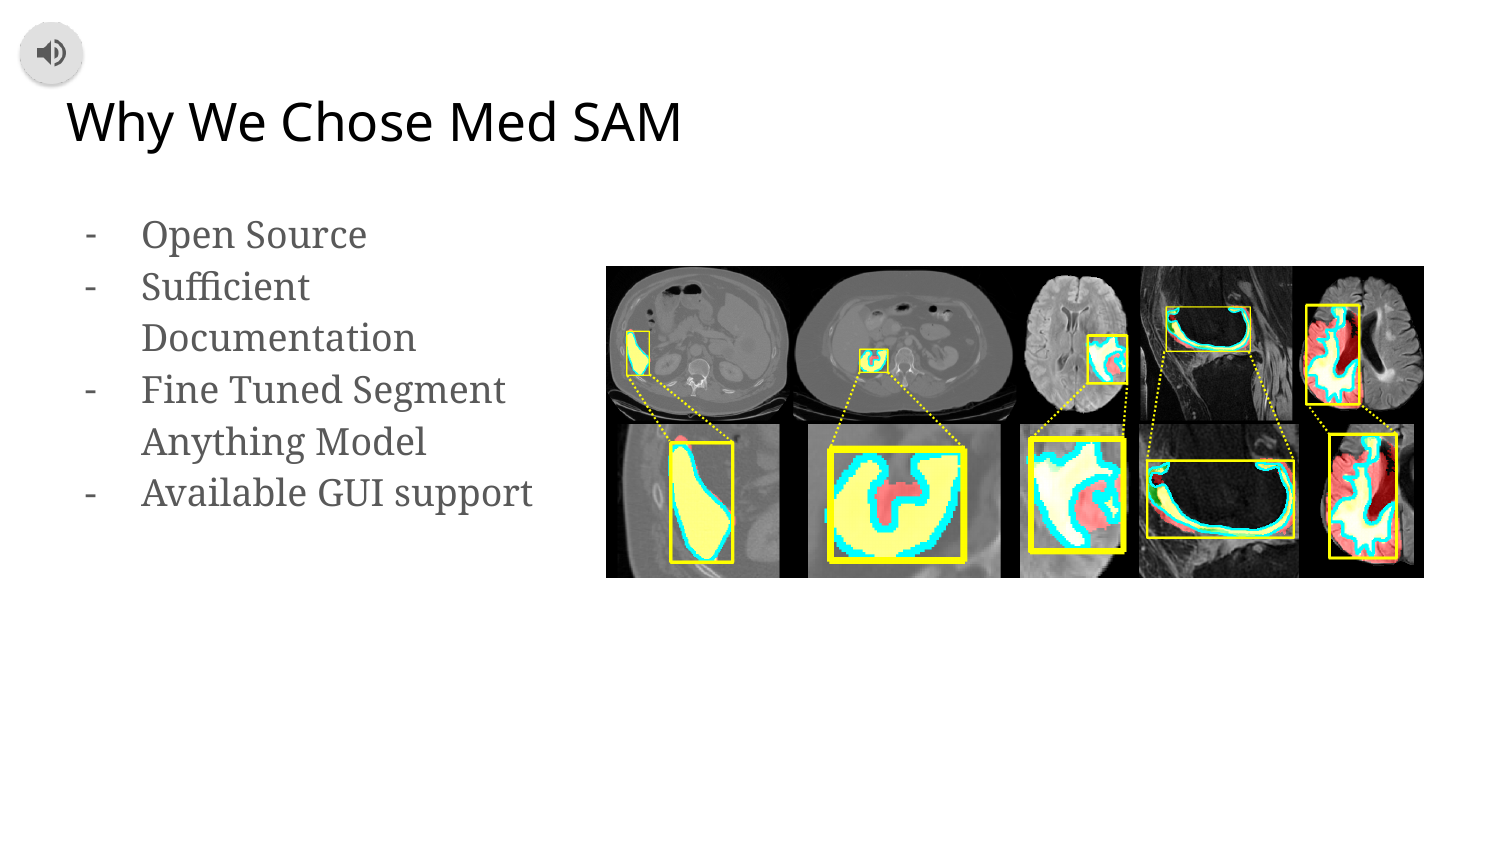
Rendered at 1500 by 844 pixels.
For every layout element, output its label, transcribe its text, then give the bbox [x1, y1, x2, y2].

picture [12, 14, 89, 91]
list Open Source Sufficient Documentation Fine Tuned Segment Anything Model Available GUI support [51, 189, 563, 750]
title Why We Chose Med SAM [51, 72, 1449, 167]
picture [605, 266, 1424, 578]
